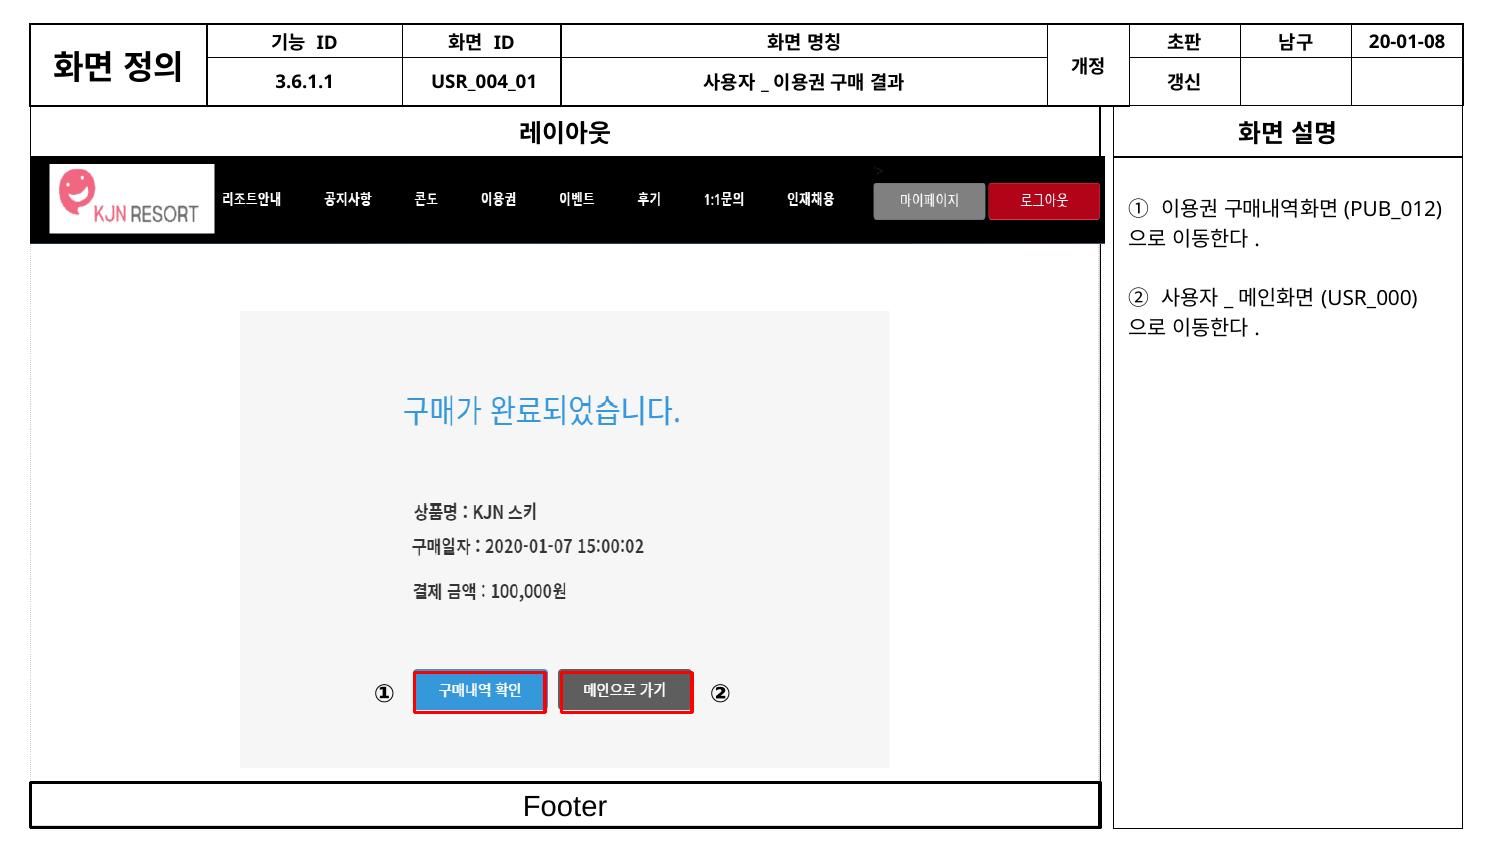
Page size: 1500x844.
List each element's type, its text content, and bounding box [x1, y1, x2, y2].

table_cell 사용자_이용권 구매 결과 [562, 58, 1047, 105]
table_cell ① 이용권 구매내역화면(PUB_012) 으로 이동한다. ② 사용자_메인화면(USR_000) 으로 이동한다. [1114, 158, 1462, 828]
table_header 화면 ID [403, 25, 560, 57]
table_header 기능 ID [208, 25, 402, 57]
table_cell 3.6.1.1 [208, 58, 402, 105]
table_cell [1352, 58, 1462, 105]
table_header 초판 [1130, 25, 1240, 57]
table_cell 갱신 [1130, 58, 1240, 105]
table_header 화면 정의 [31, 25, 206, 105]
table_cell [1241, 58, 1351, 105]
table_header 화면 설명 [1114, 106, 1462, 156]
table_header 20-01-08 [1352, 25, 1462, 57]
table_header 개정 [1048, 25, 1129, 105]
table_header 레이아웃 [31, 106, 1099, 154]
table_header 화면 명칭 [562, 25, 1047, 57]
table_header 남구 [1241, 25, 1351, 57]
table_cell USR_004_01 [403, 58, 560, 105]
picture [30, 156, 1105, 829]
